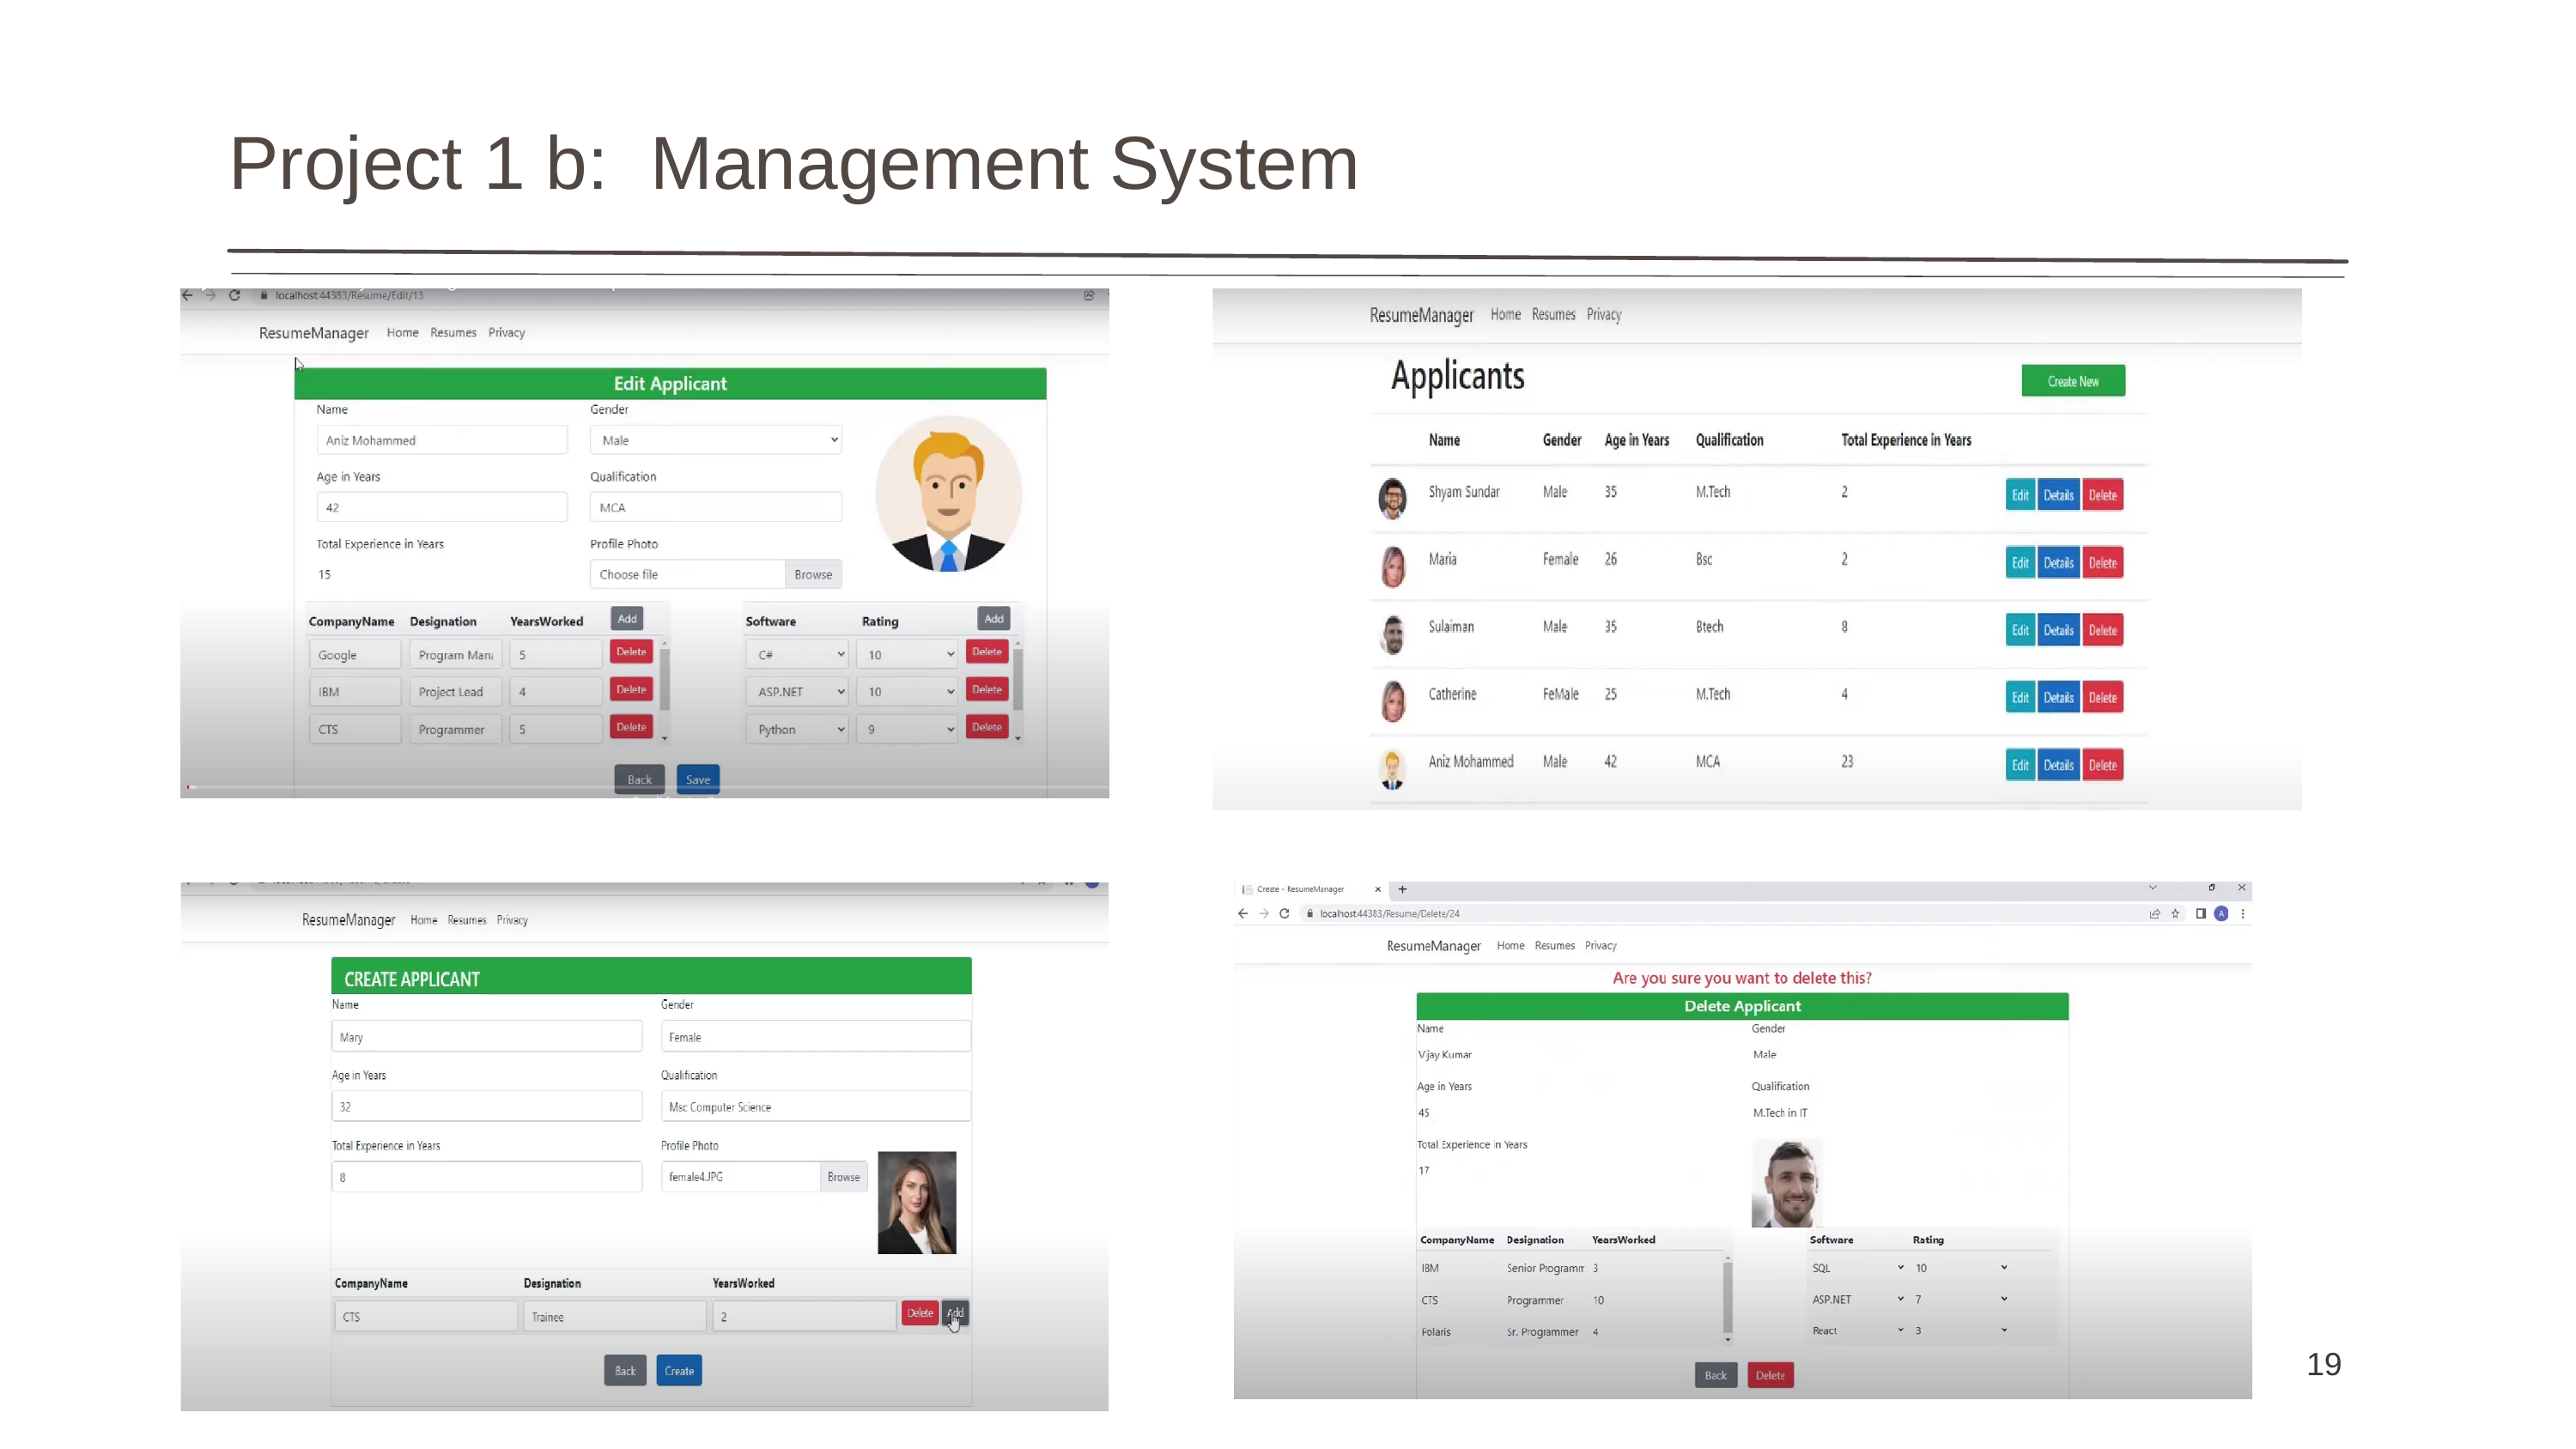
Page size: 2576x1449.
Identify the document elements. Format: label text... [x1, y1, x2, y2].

picture [180, 288, 1109, 799]
text_box Project 1 b: Management System [228, 123, 2338, 204]
picture [180, 882, 1109, 1411]
picture [1212, 288, 2303, 810]
picture [1234, 882, 2252, 1400]
text_box 19 [2256, 1343, 2342, 1383]
